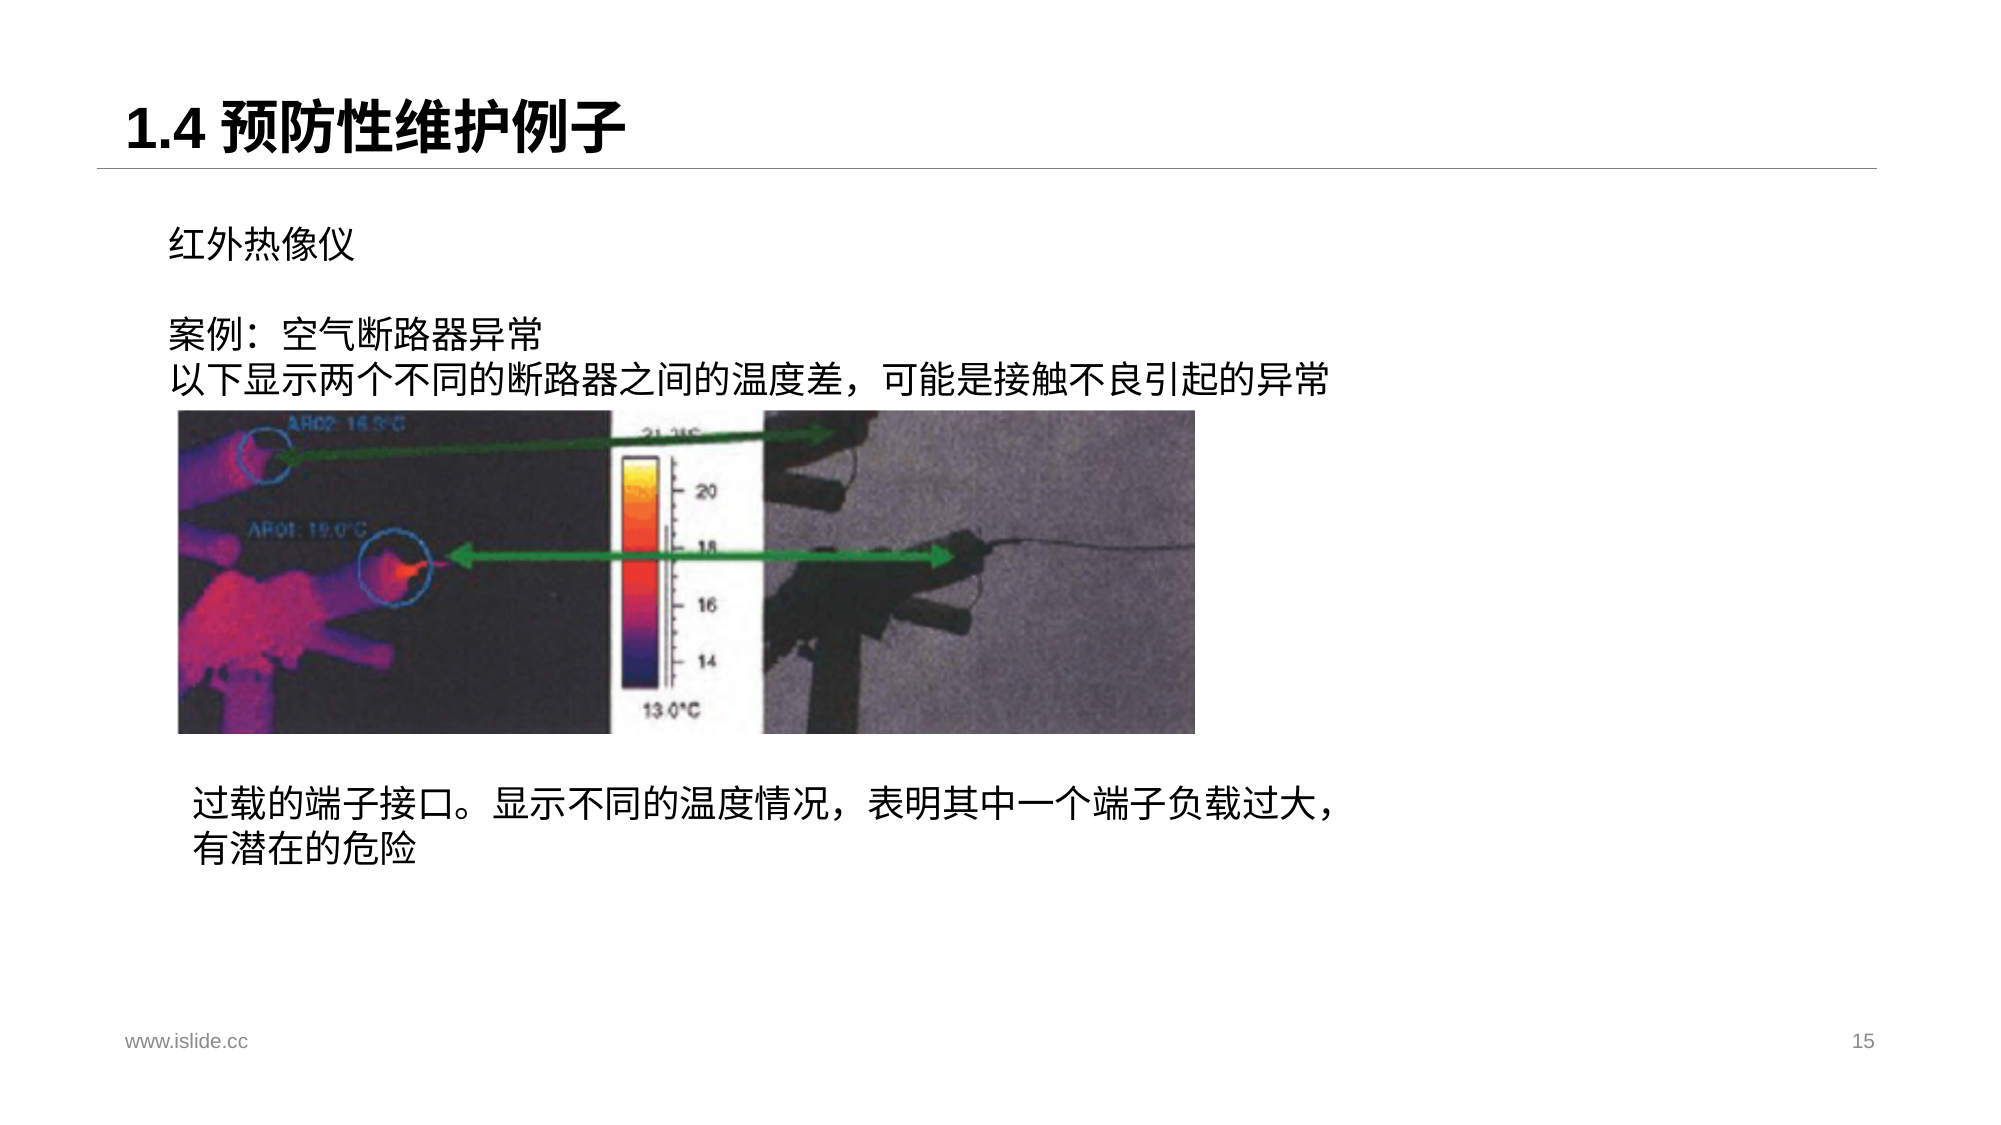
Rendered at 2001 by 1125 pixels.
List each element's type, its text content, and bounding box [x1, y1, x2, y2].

slide_number 15 [1412, 1023, 1890, 1058]
text_box 过载的端子接口。显示不同的温度情况，表明其中一个端子负载过大，有潜在的危险 [177, 772, 1393, 878]
text_box 红外热像仪 案例：空气断路器异常 以下显示两个不同的断路器之间的温度差，可能是接触不良引起的异常 [153, 213, 1694, 409]
picture [177, 410, 1195, 734]
title 1.4预防性维护例子 [109, 0, 1890, 169]
footer www.islide.cc [109, 1023, 790, 1058]
